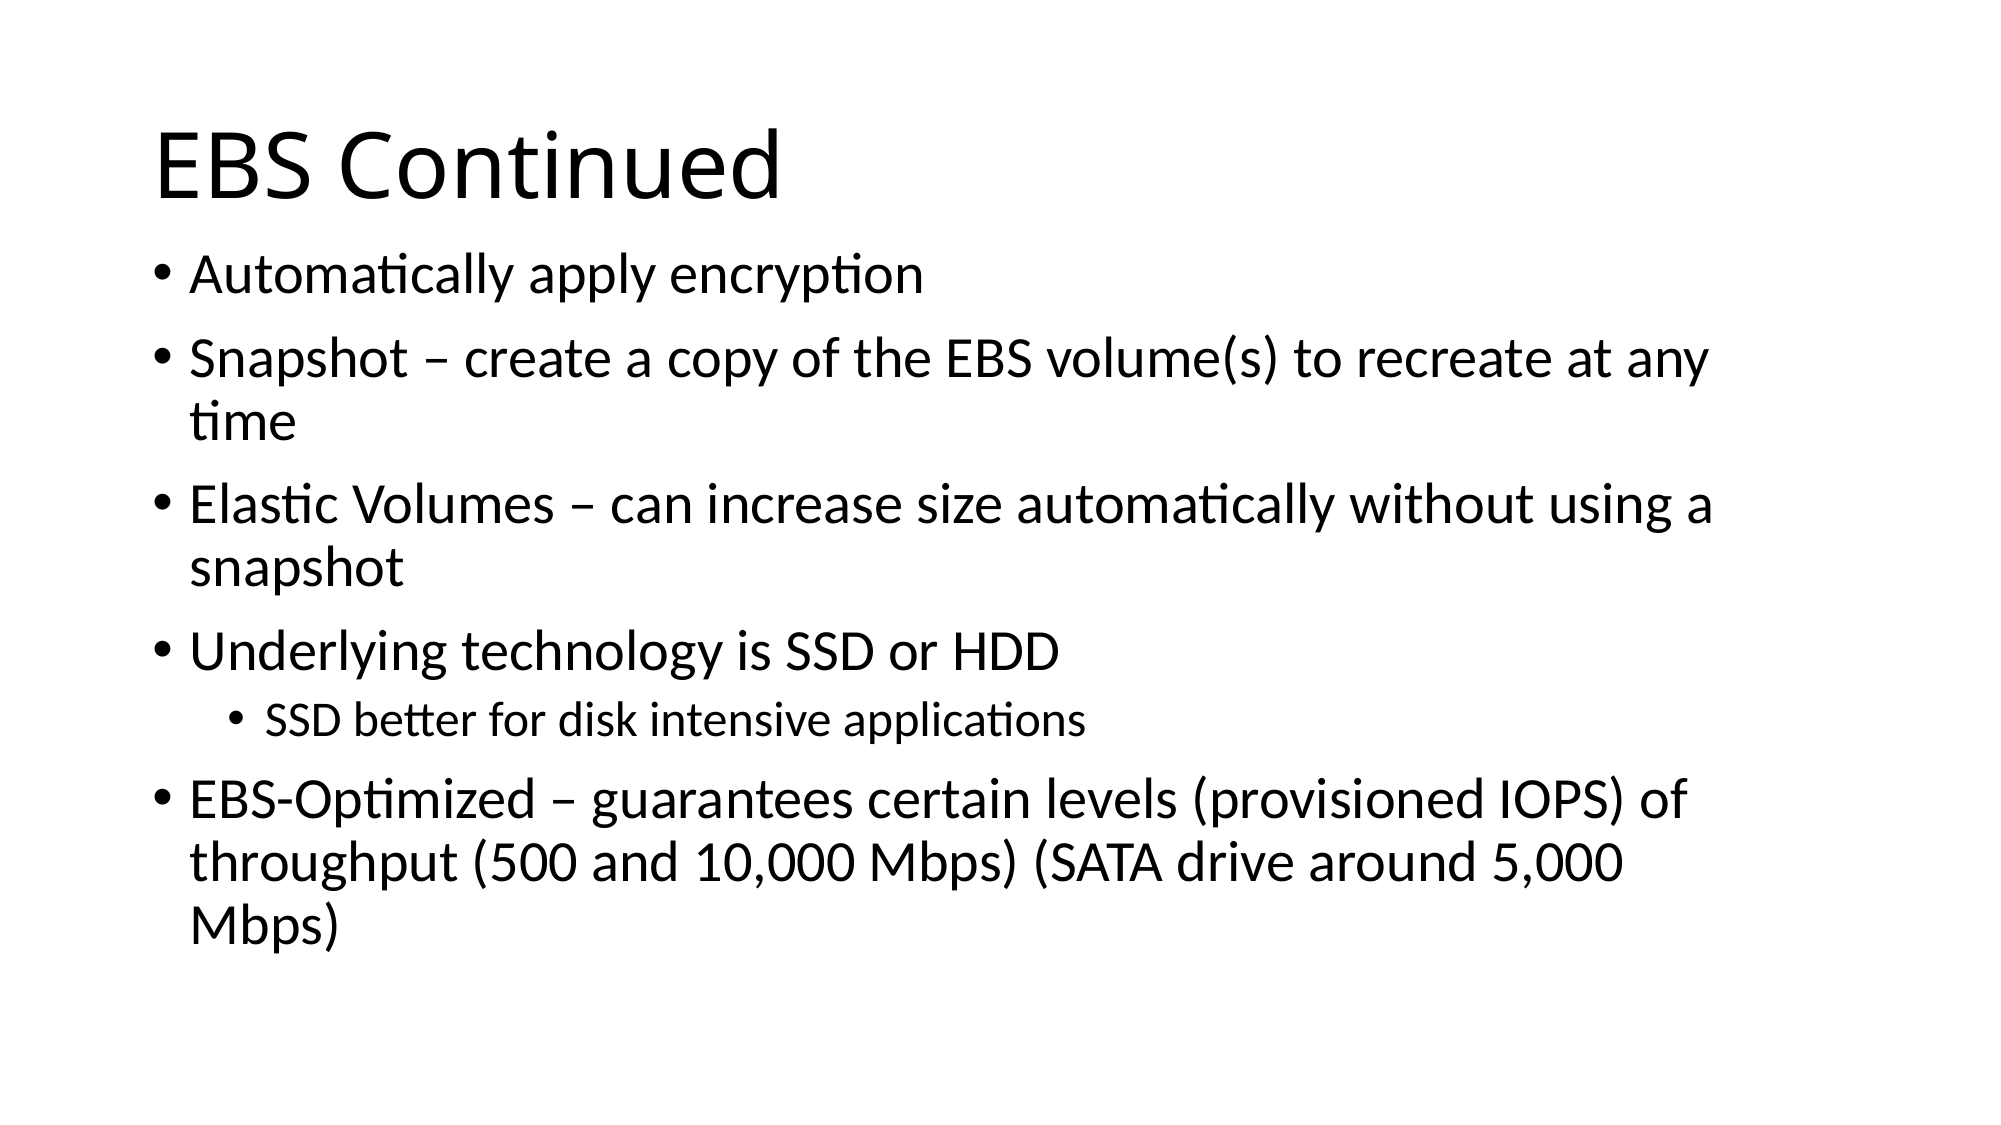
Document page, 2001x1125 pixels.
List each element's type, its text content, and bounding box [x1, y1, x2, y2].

title EBS Continued [137, 59, 1863, 278]
list Automatically apply encryption Snapshot – create a copy of the EBS volume(s) to recreate at any time Elastic Volumes – can increase size automatically without using a snapshot Underlying technology is SSD or HDD SSD better for disk intensive applications EBS-Optimized – guarantees certain levels (provisioned IOPS) of throughput (500 and 10,000 Mbps) (SATA drive around 5,000 Mbps) [137, 236, 1779, 1016]
